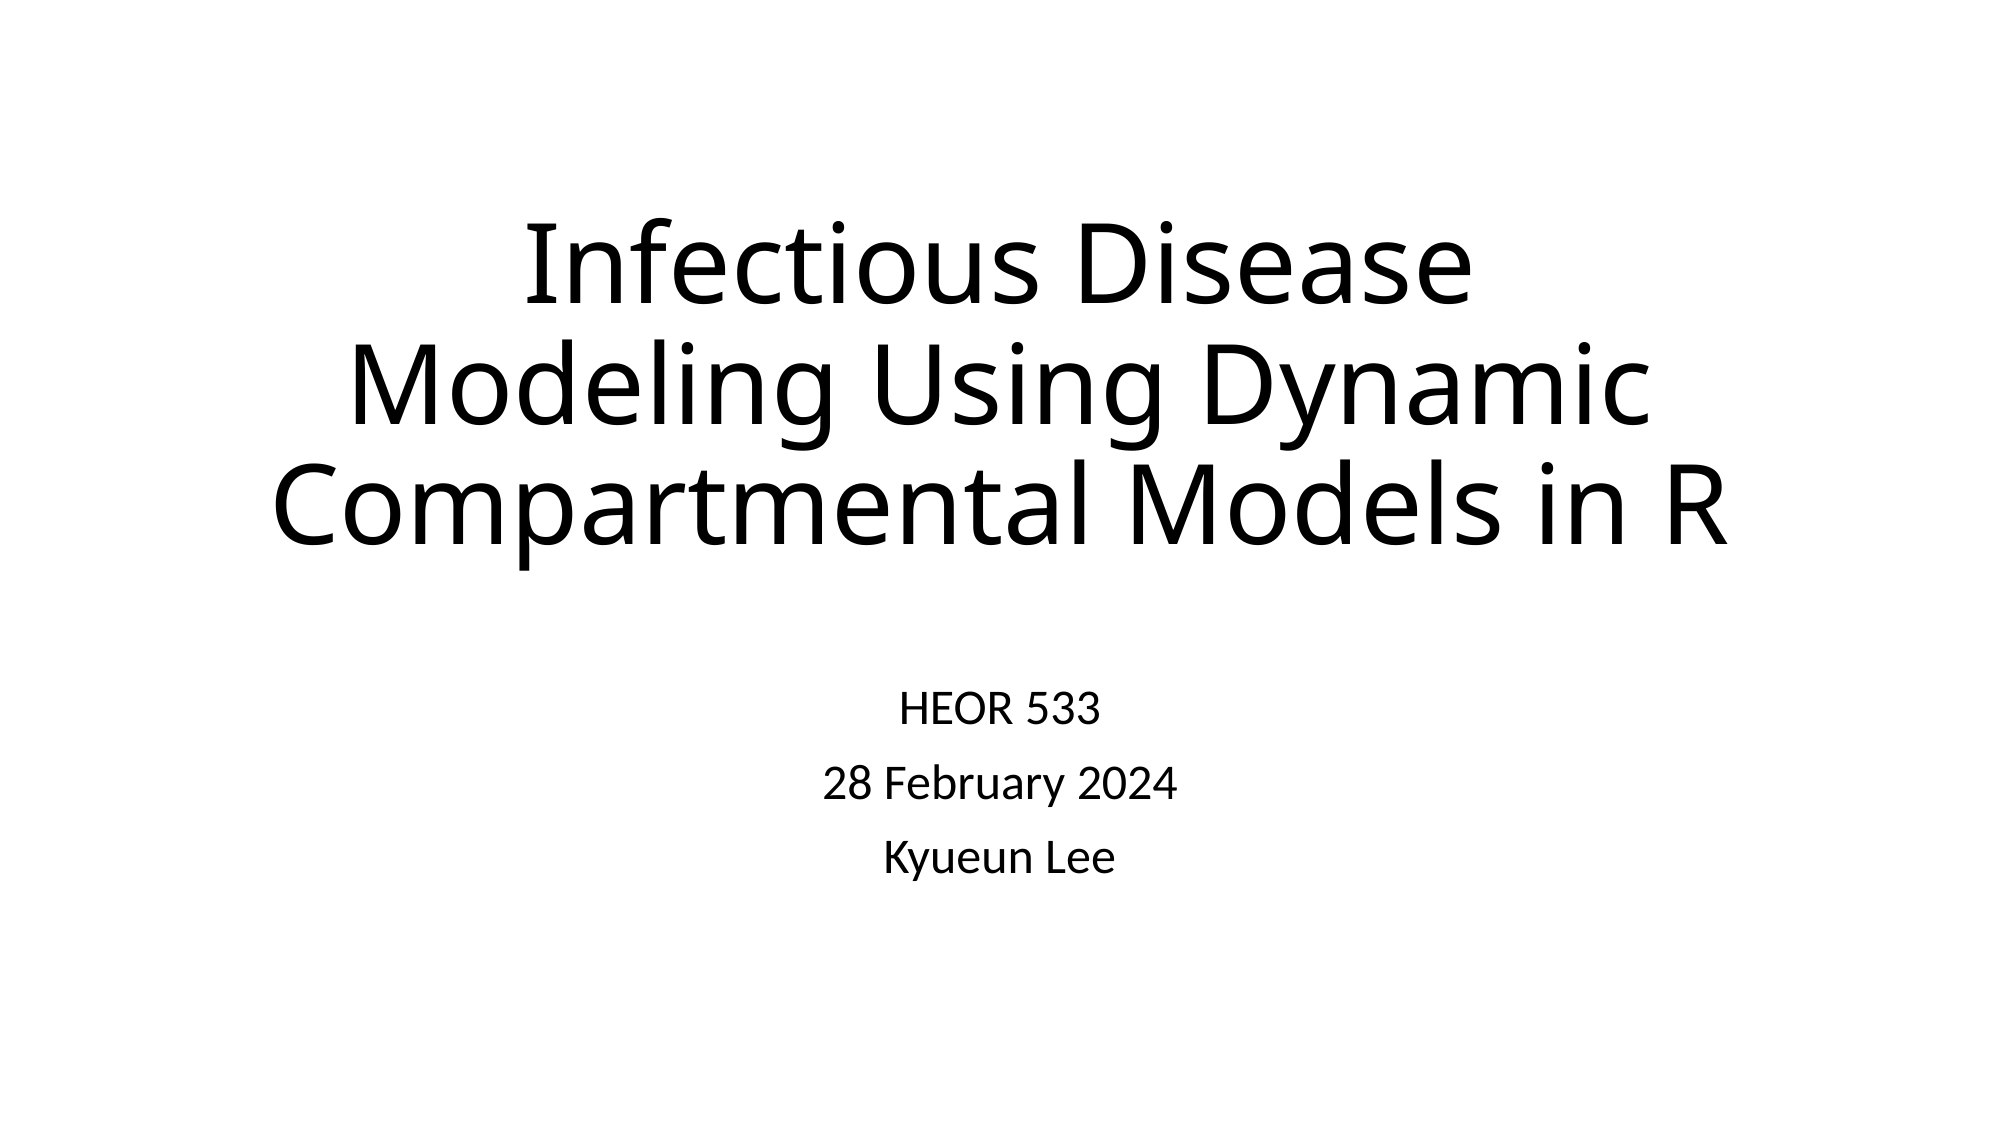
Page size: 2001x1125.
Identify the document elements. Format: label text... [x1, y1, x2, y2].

subtitle HEOR 533 28 February 2024 Kyueun Lee [249, 673, 1750, 918]
title Infectious Disease Modeling Using Dynamic Compartmental Models in R [249, 184, 1750, 576]
